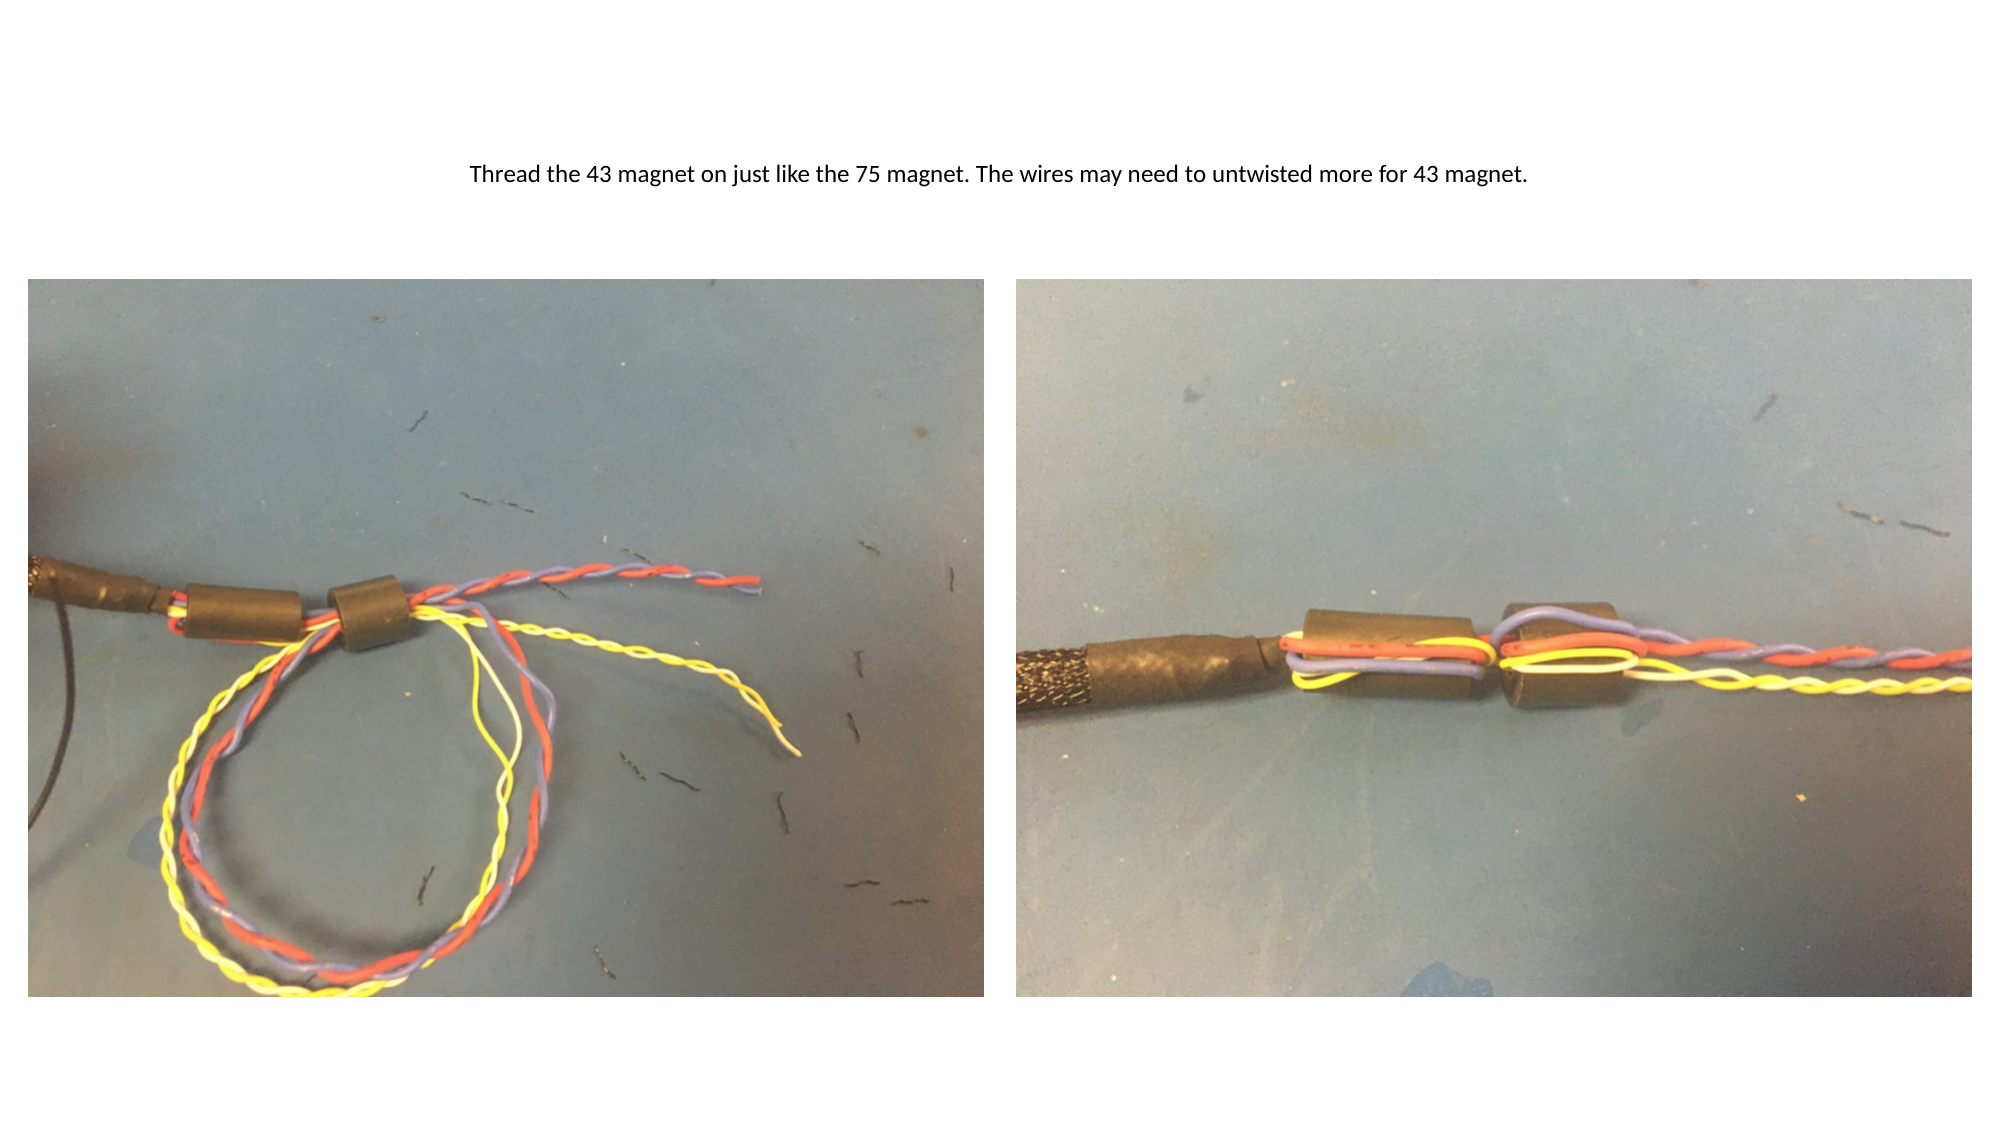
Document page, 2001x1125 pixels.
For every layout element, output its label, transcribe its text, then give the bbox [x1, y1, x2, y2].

text_box Thread the 43 magnet on just like the 75 magnet. The wires may need to untwisted more for 43 magnet. [419, 150, 1581, 196]
picture [1016, 279, 1972, 997]
picture [27, 279, 984, 997]
